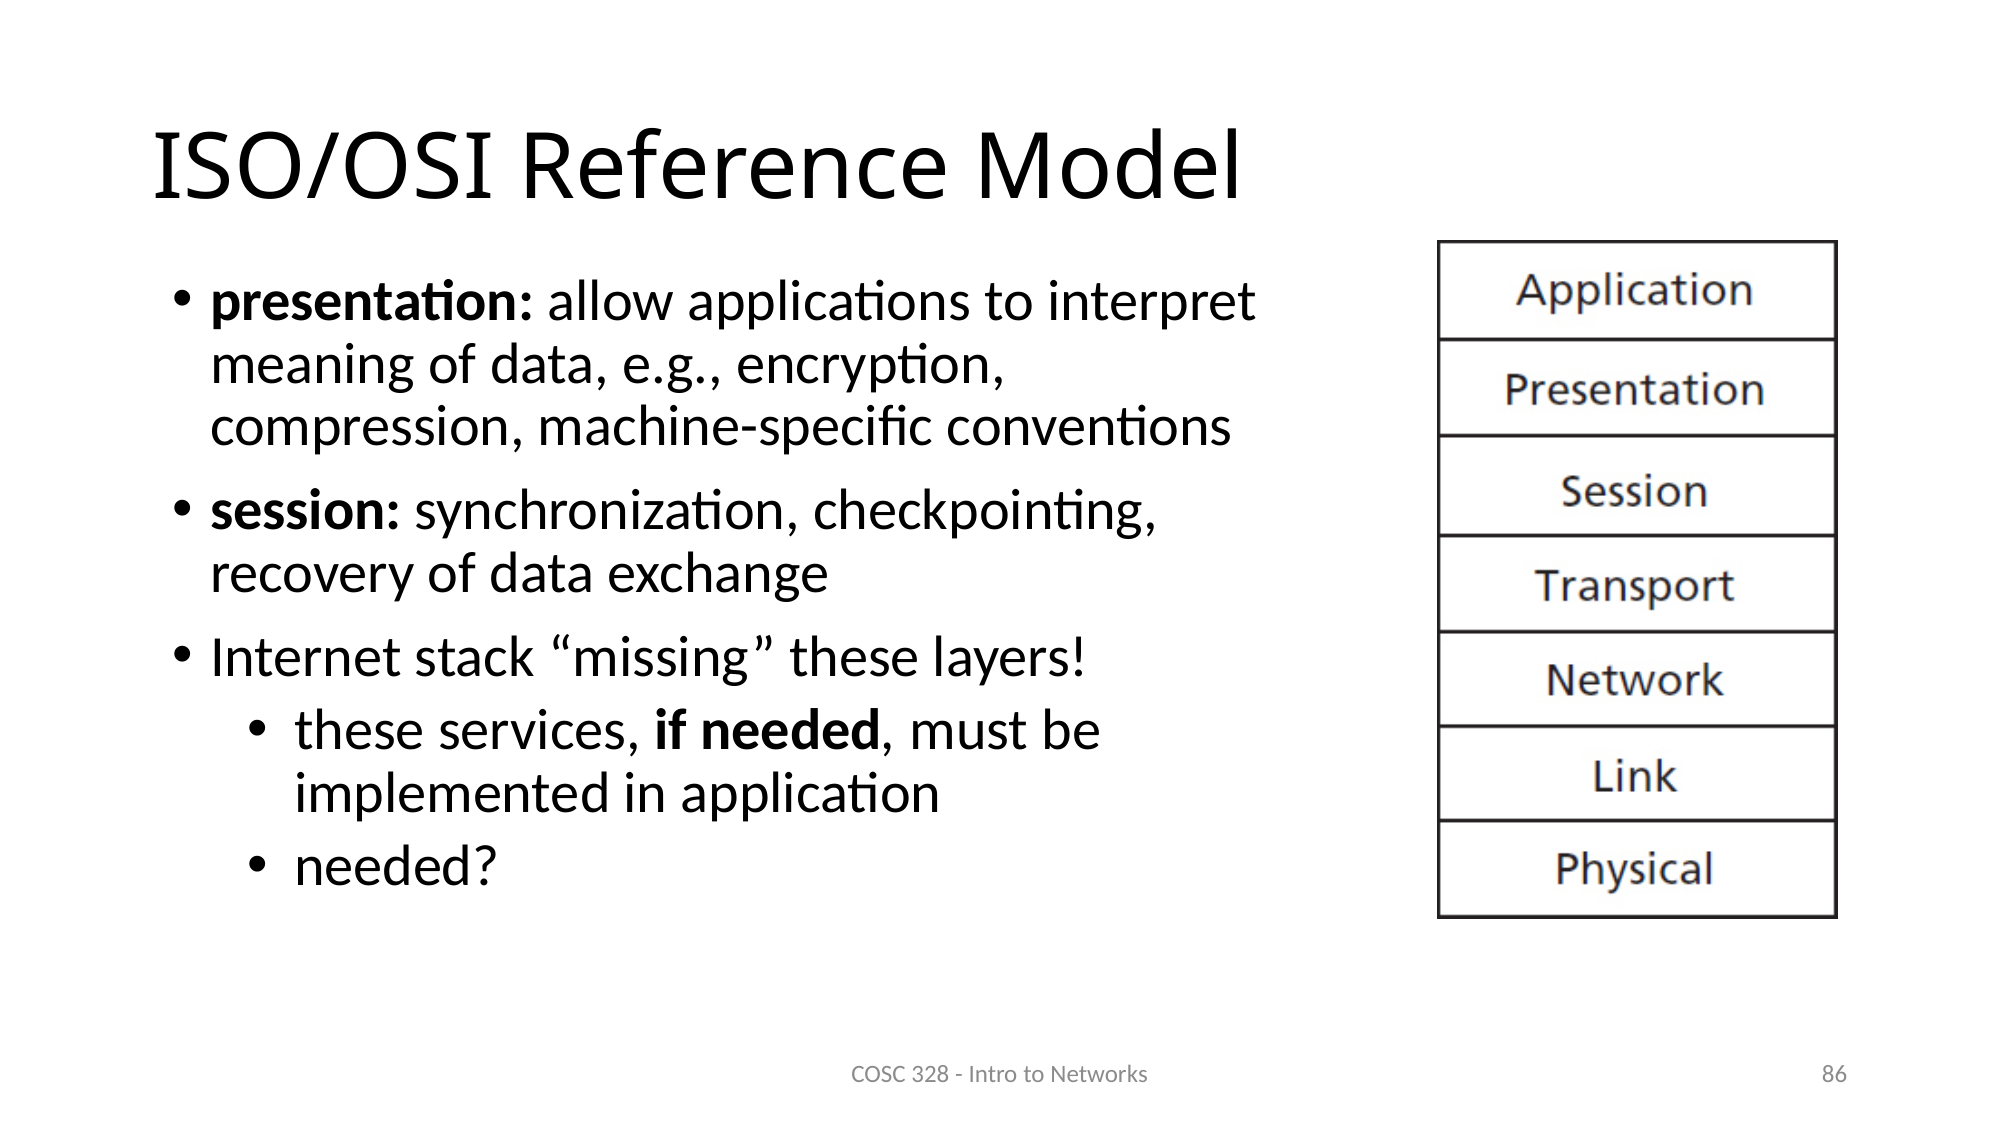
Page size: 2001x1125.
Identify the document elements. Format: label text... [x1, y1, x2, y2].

title I S O/O S I Reference Model [137, 59, 1863, 278]
slide_number 86 [1412, 1042, 1863, 1103]
footer COSC 328 - Intro to Networks [662, 1042, 1338, 1103]
list presentation: allow applications to interpret meaning of data, e.g., encryption, compression, machine-specific conventions session: synchronization, checkpointing, recovery of data exchange Internet stack “missing” these layers! these services, if needed, must be implemented in application needed? [157, 262, 1338, 1037]
picture [1437, 240, 1838, 919]
